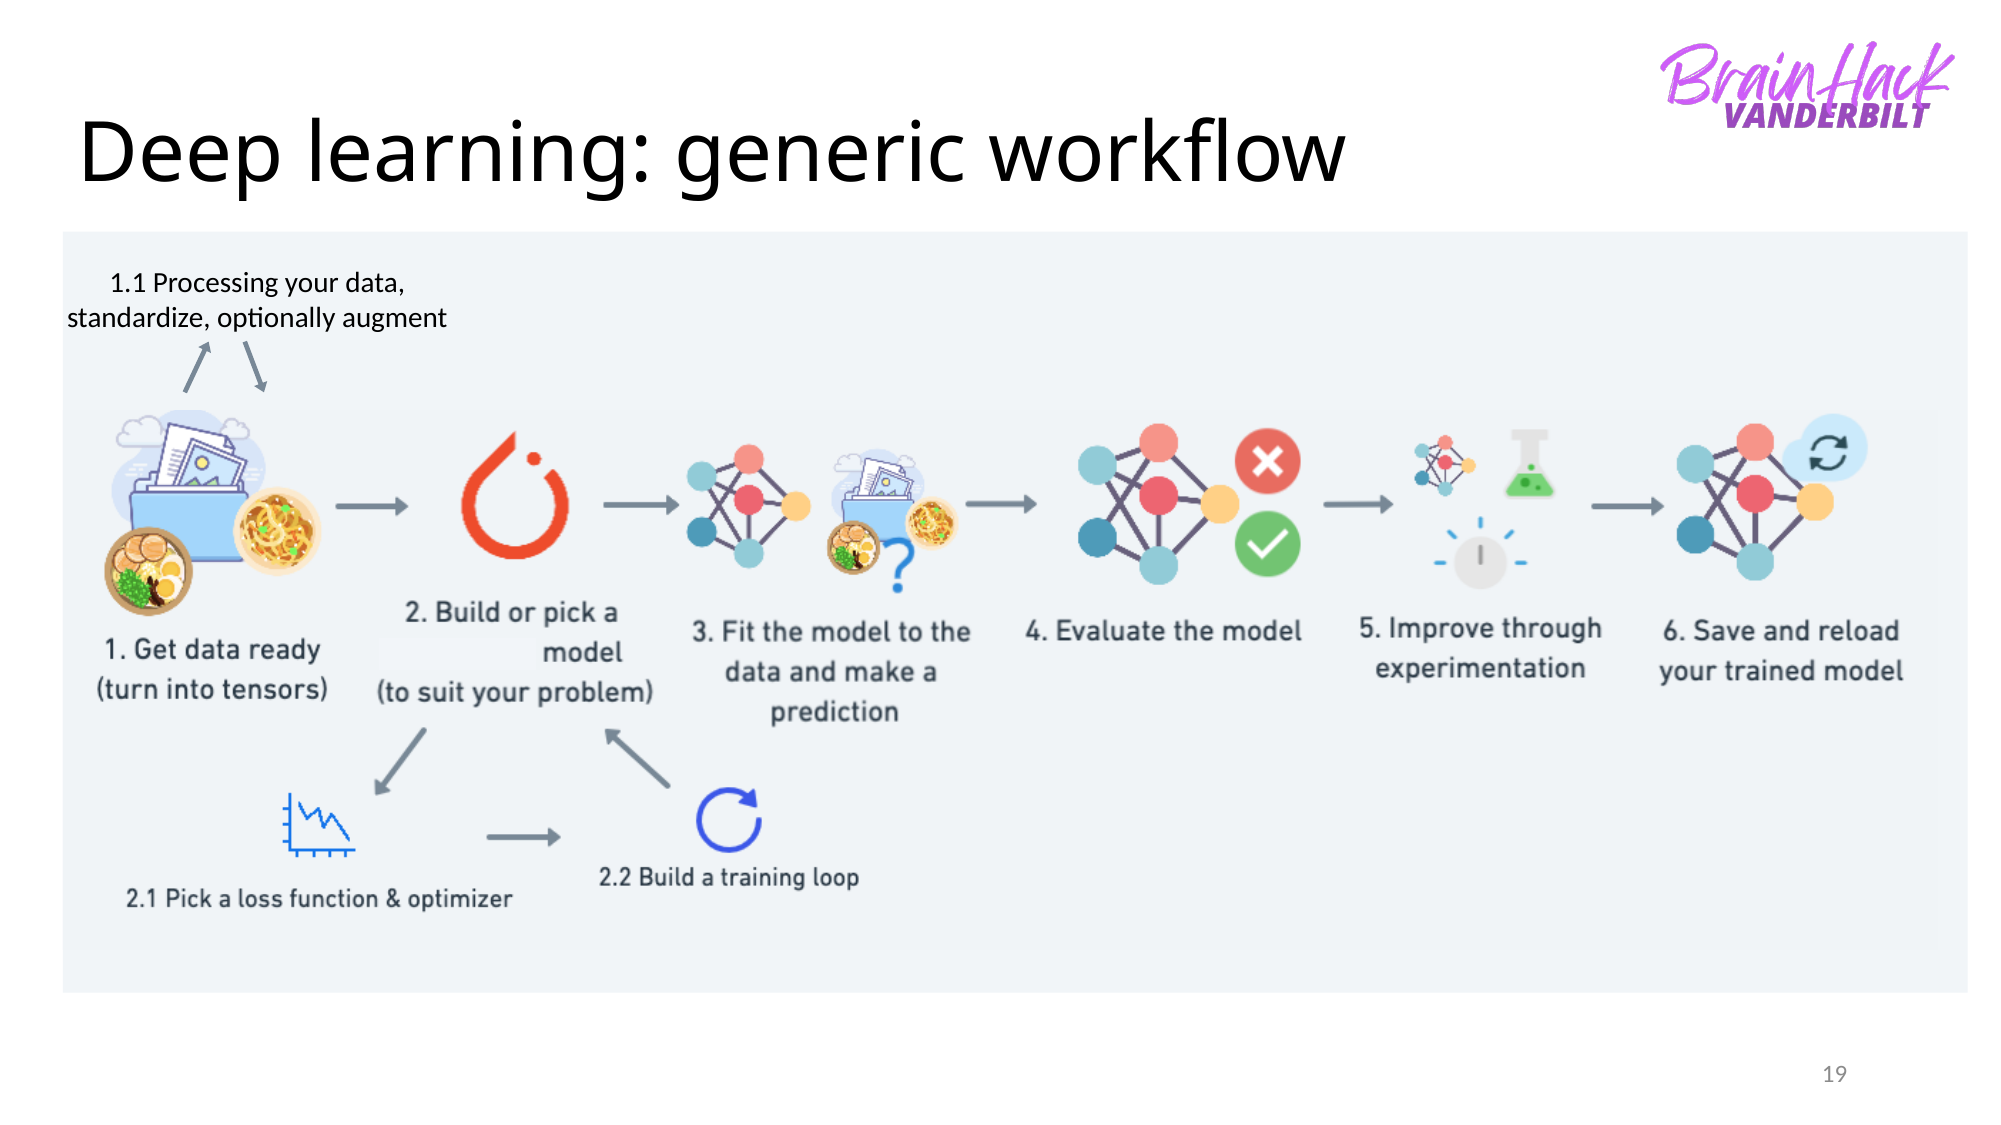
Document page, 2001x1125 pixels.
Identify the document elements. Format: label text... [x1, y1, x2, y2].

title Deep learning: generic workflow [62, 45, 1788, 231]
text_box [32, 231, 1968, 993]
picture [1624, 30, 2000, 160]
slide_number 19 [1412, 1042, 1863, 1103]
